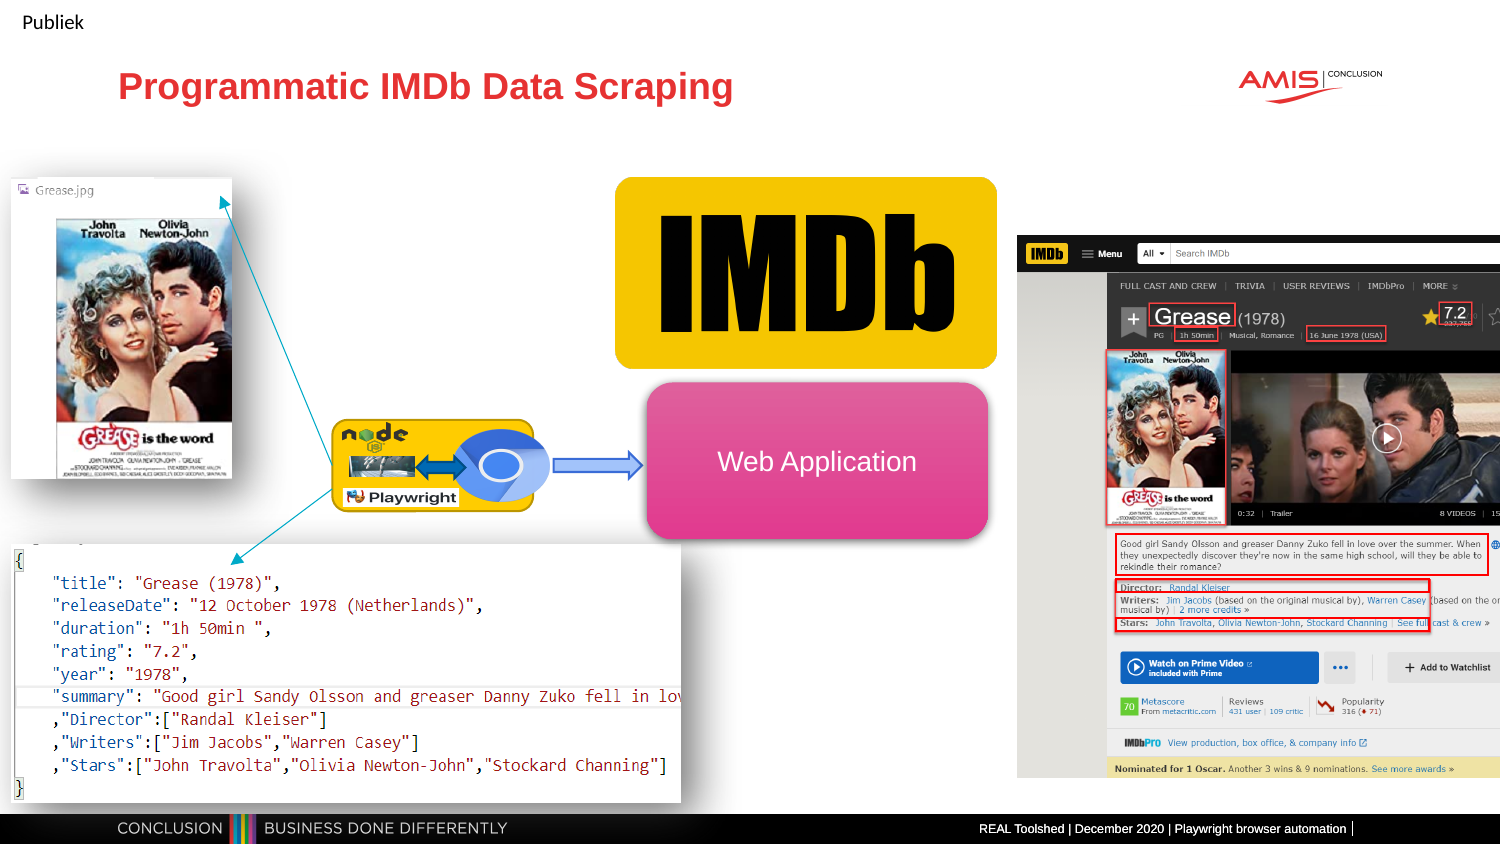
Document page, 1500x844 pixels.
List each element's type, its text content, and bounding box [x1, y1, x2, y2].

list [11, 177, 232, 479]
text_box Web Application [646, 382, 988, 539]
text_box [332, 419, 643, 512]
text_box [220, 195, 333, 466]
text_box REAL Toolshed | December 2020 | Playwright browser automation [814, 820, 1347, 839]
picture [1205, 59, 1388, 106]
title Programmatic IMDb Data Scraping [118, 47, 1205, 130]
picture [0, 814, 1500, 844]
picture [615, 177, 997, 370]
picture [11, 544, 681, 803]
picture [1017, 235, 1500, 778]
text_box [230, 488, 333, 566]
